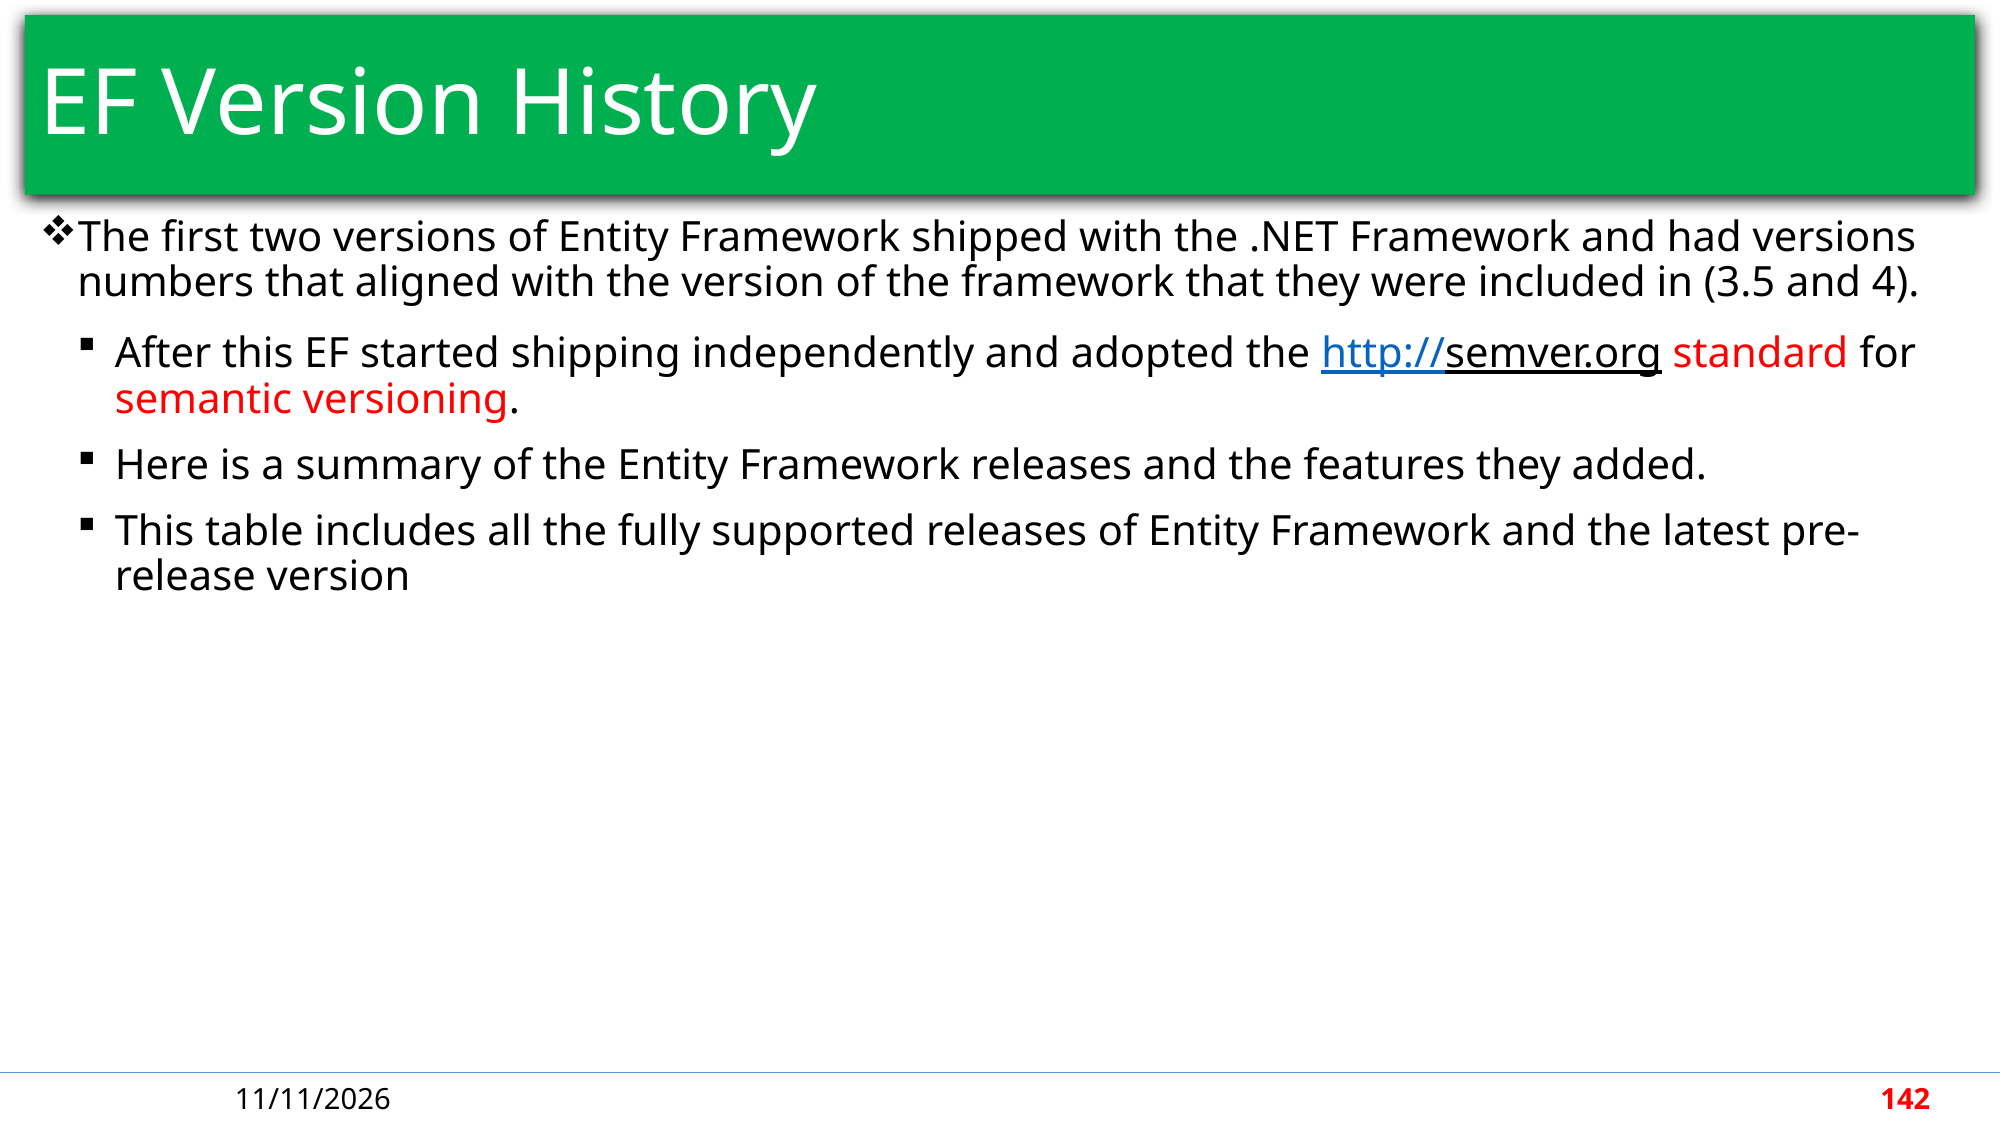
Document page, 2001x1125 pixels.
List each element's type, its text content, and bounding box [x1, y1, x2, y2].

slide_number 142 [1495, 1072, 1946, 1115]
title EF Version History [24, 14, 1975, 195]
list The first two versions of Entity Framework shipped with the .NET Framework and had versions numbers that aligned with the version of the framework that they were included in (3.5 and 4). After this EF started shipping independently and adopted the http://semver.org standard for semantic versioning. Here is a summary of the Entity Framework releases and the features they added. This table includes all the fully supported releases of Entity Framework and the latest pre-release version [24, 208, 1975, 1063]
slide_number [220, 1072, 671, 1115]
